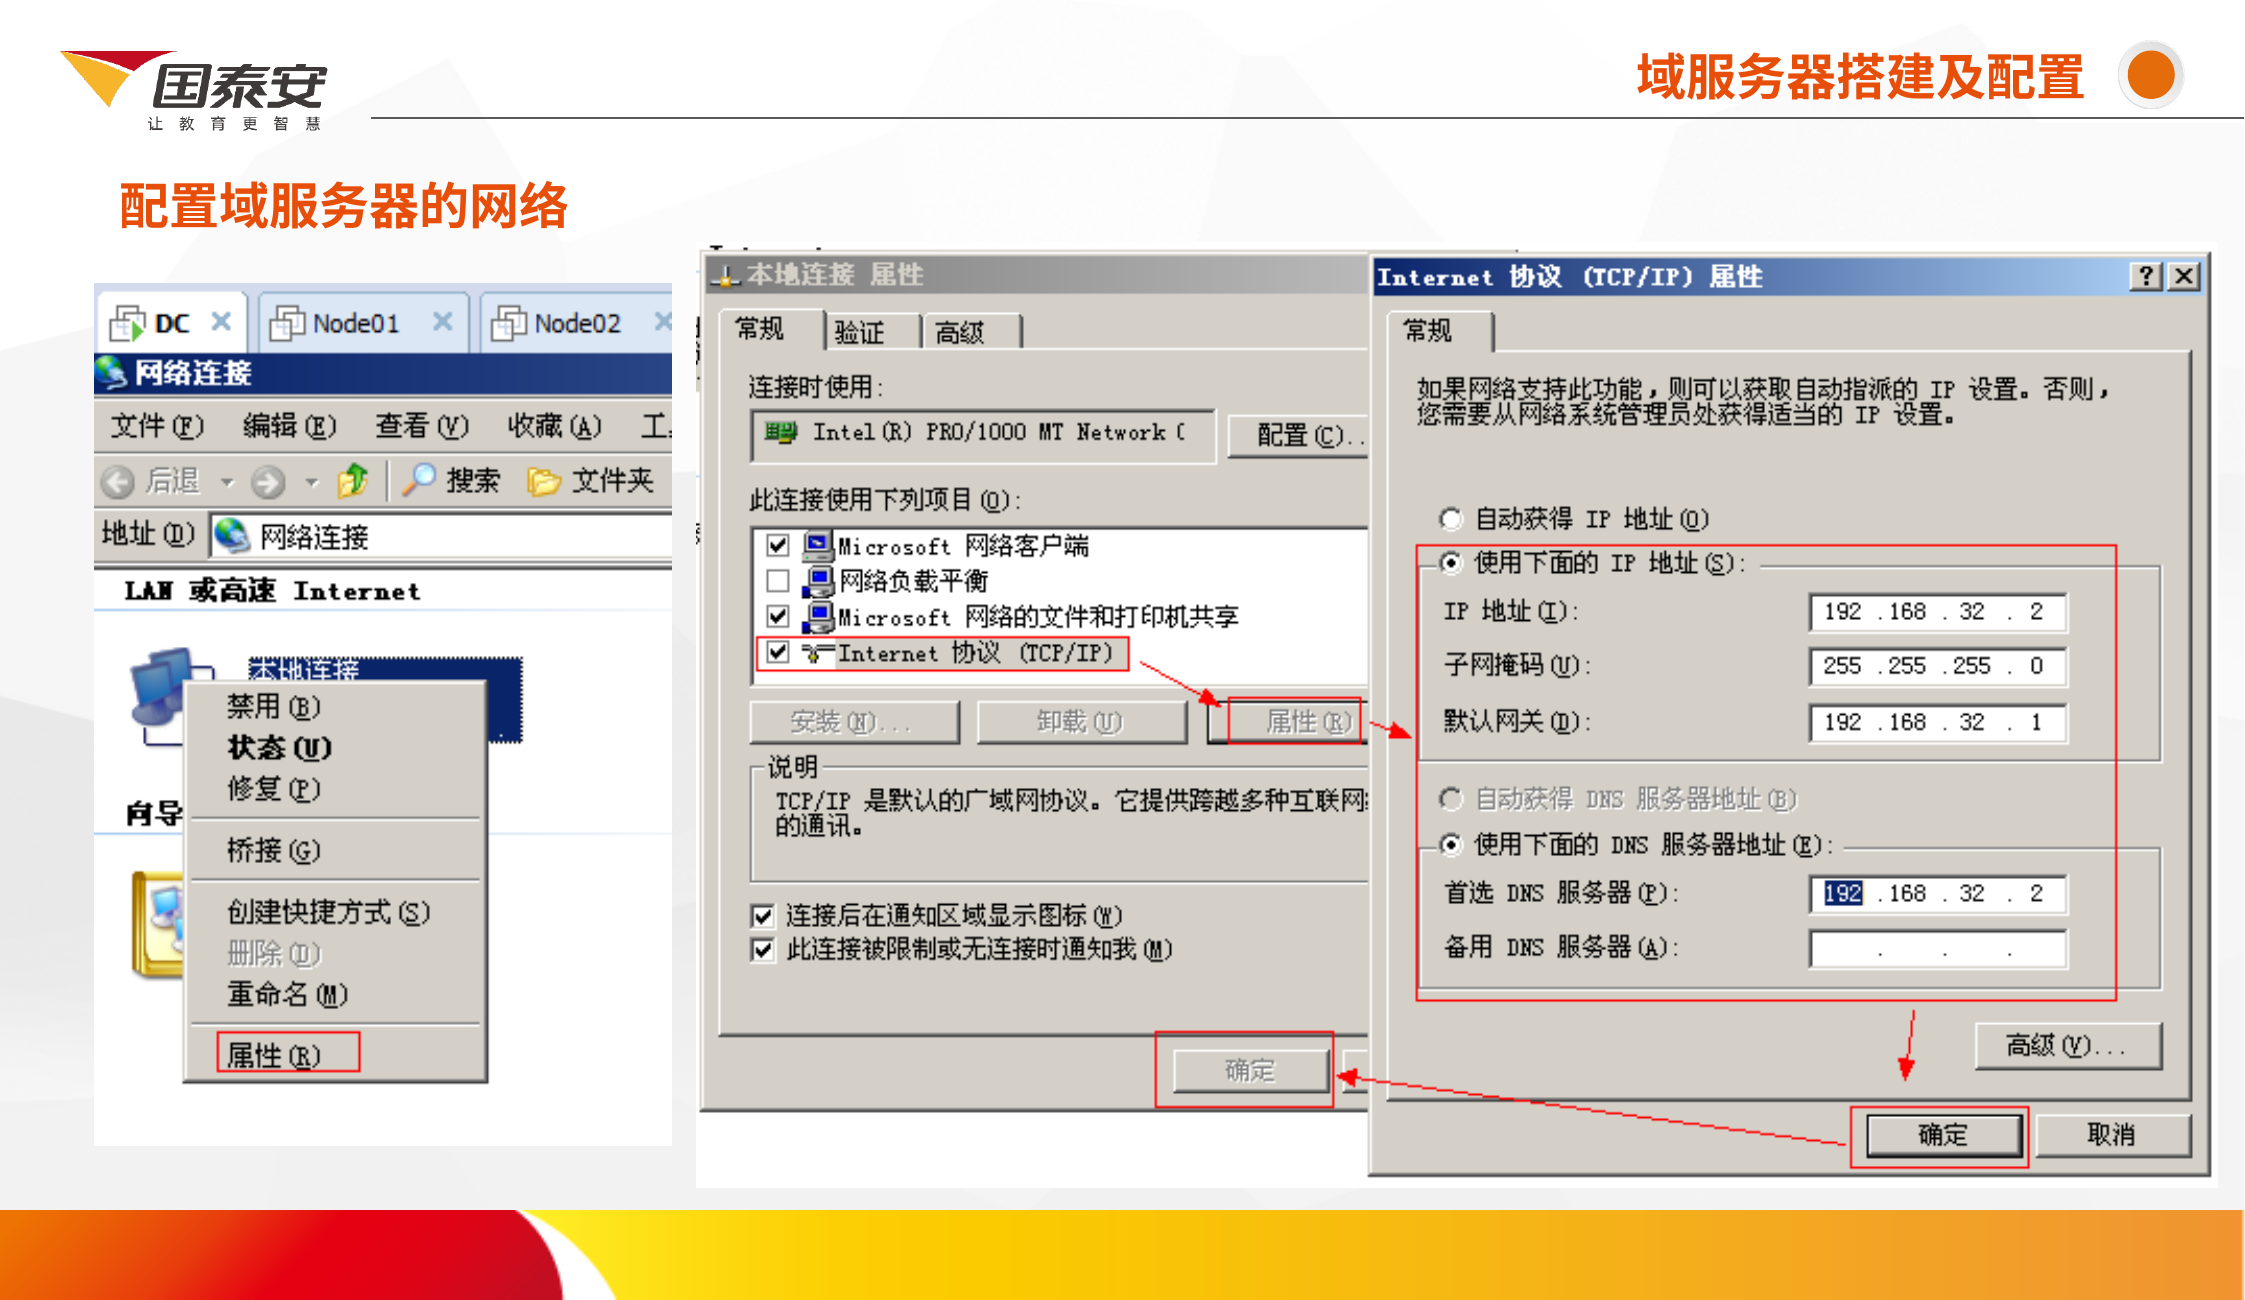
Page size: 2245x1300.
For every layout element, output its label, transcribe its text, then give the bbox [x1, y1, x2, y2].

list 配置域服务器的网络 [105, 166, 2103, 233]
list 域服务器搭建及配置 [1334, 37, 2101, 121]
picture [0, 0, 2245, 1300]
